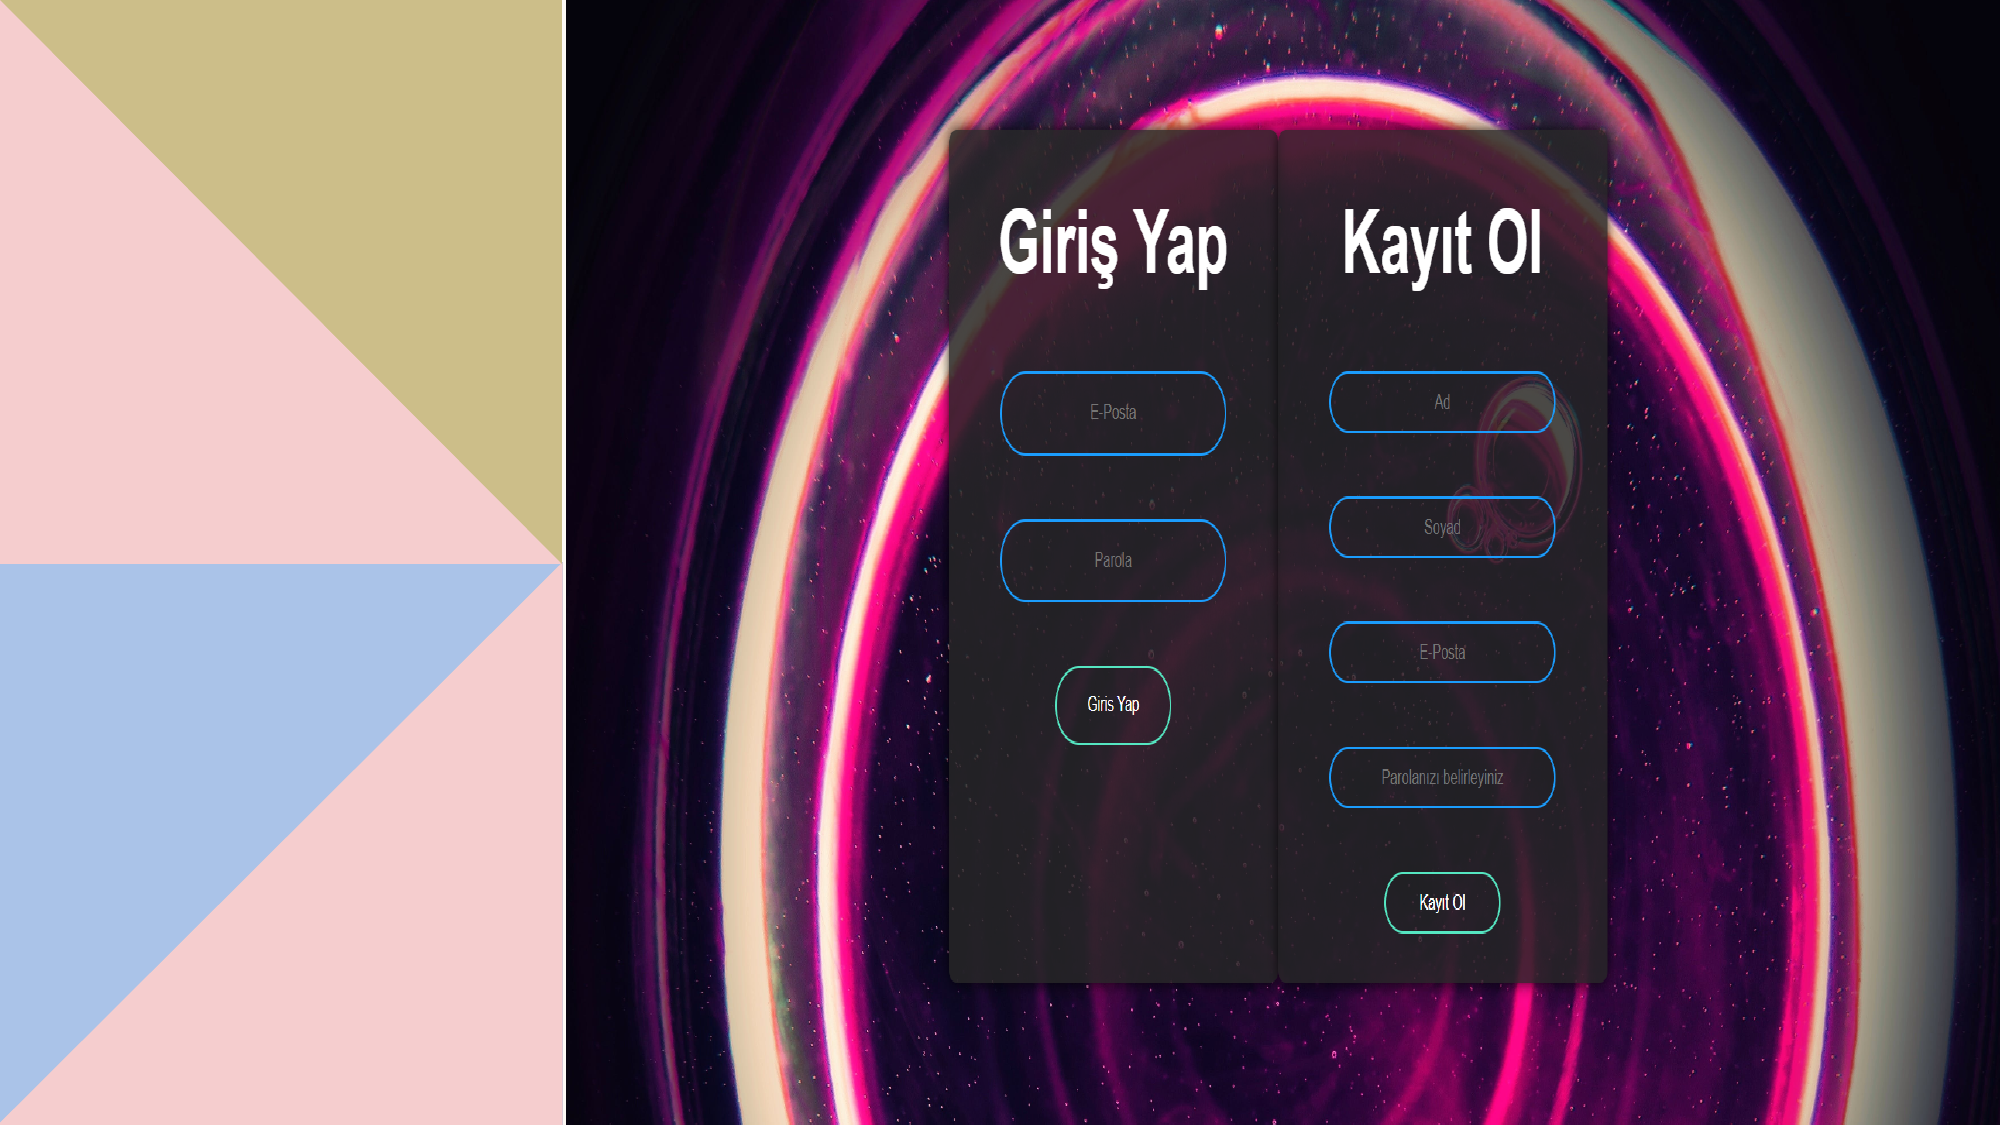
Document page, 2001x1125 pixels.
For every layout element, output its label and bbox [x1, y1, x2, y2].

list [566, 0, 2000, 1125]
